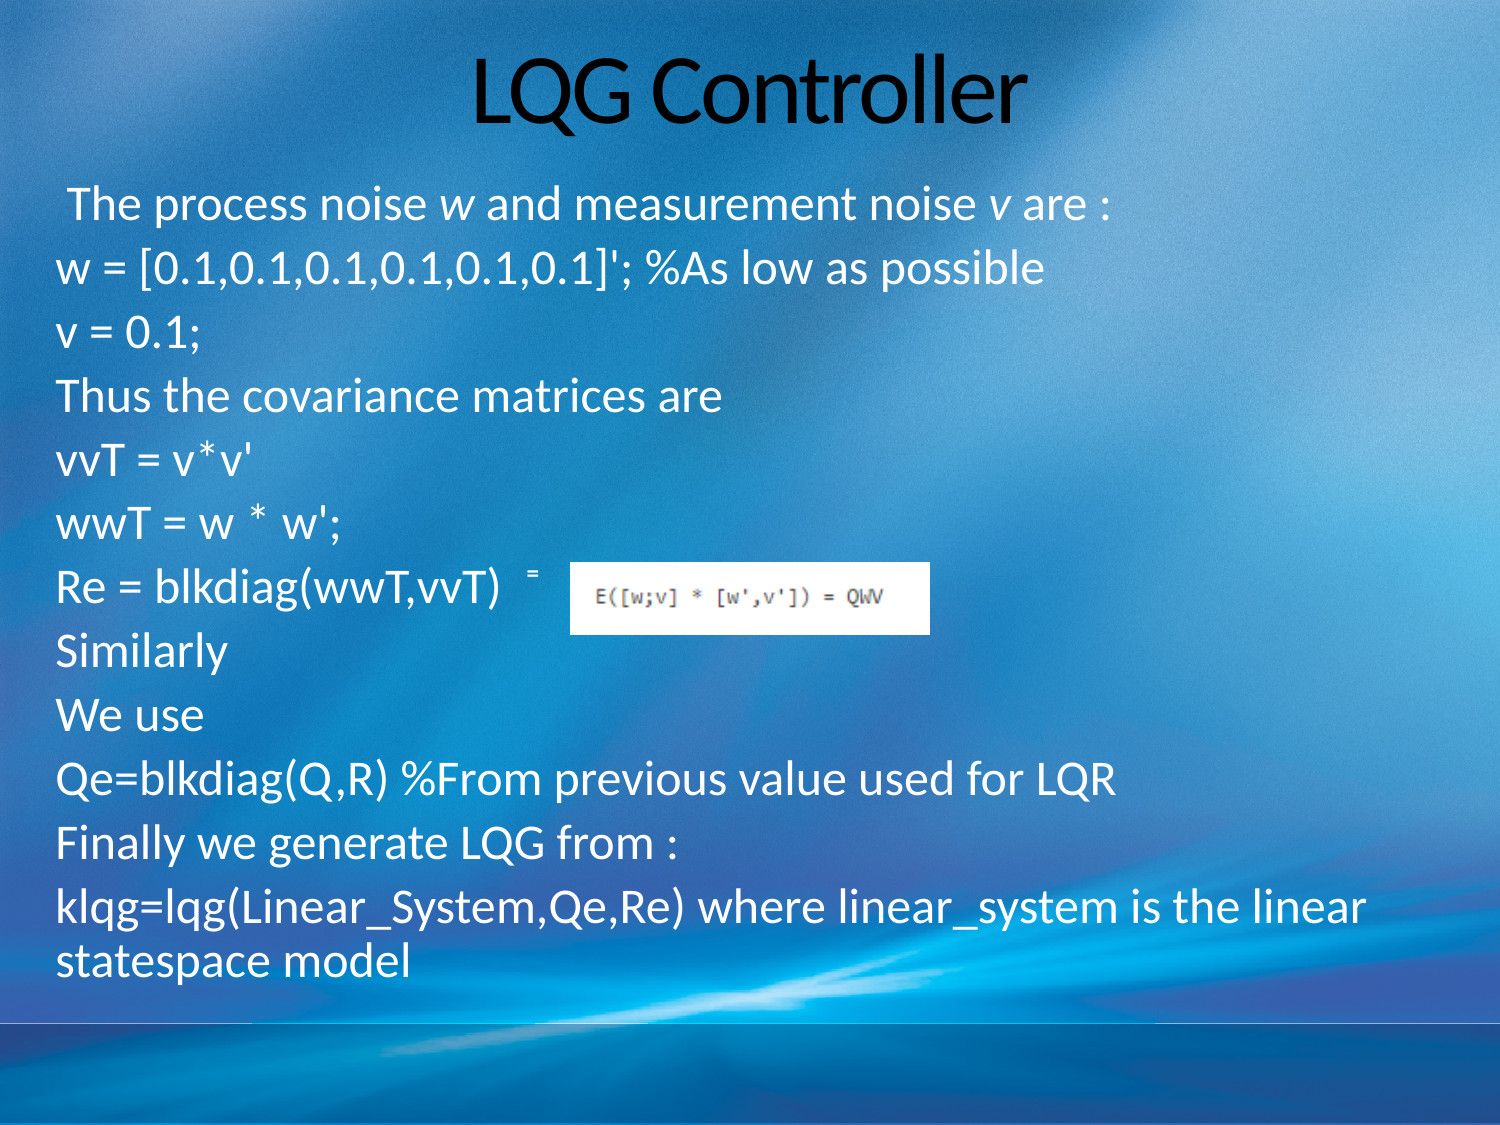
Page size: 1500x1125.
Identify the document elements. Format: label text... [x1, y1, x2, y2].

picture [570, 562, 930, 636]
title LQG Controller [62, 37, 1438, 147]
picture [0, 0, 1500, 1125]
list The process noise w and measurement noise v are : w = [0.1,0.1,0.1,0.1,0.1,0.1]'; %As low as possible v = 0.1; Thus the covariance matrices are vvT = v*v' wwT = w * w'; Re = blkdiag(wwT,vvT) ⁼ Similarly We use Qe=blkdiag(Q,R) %From previous value used for LQR Finally we generate LQG from : klqg=lqg(Linear_System,Qe,Re) where linear_system is the linear statespace model [55, 177, 1431, 1125]
